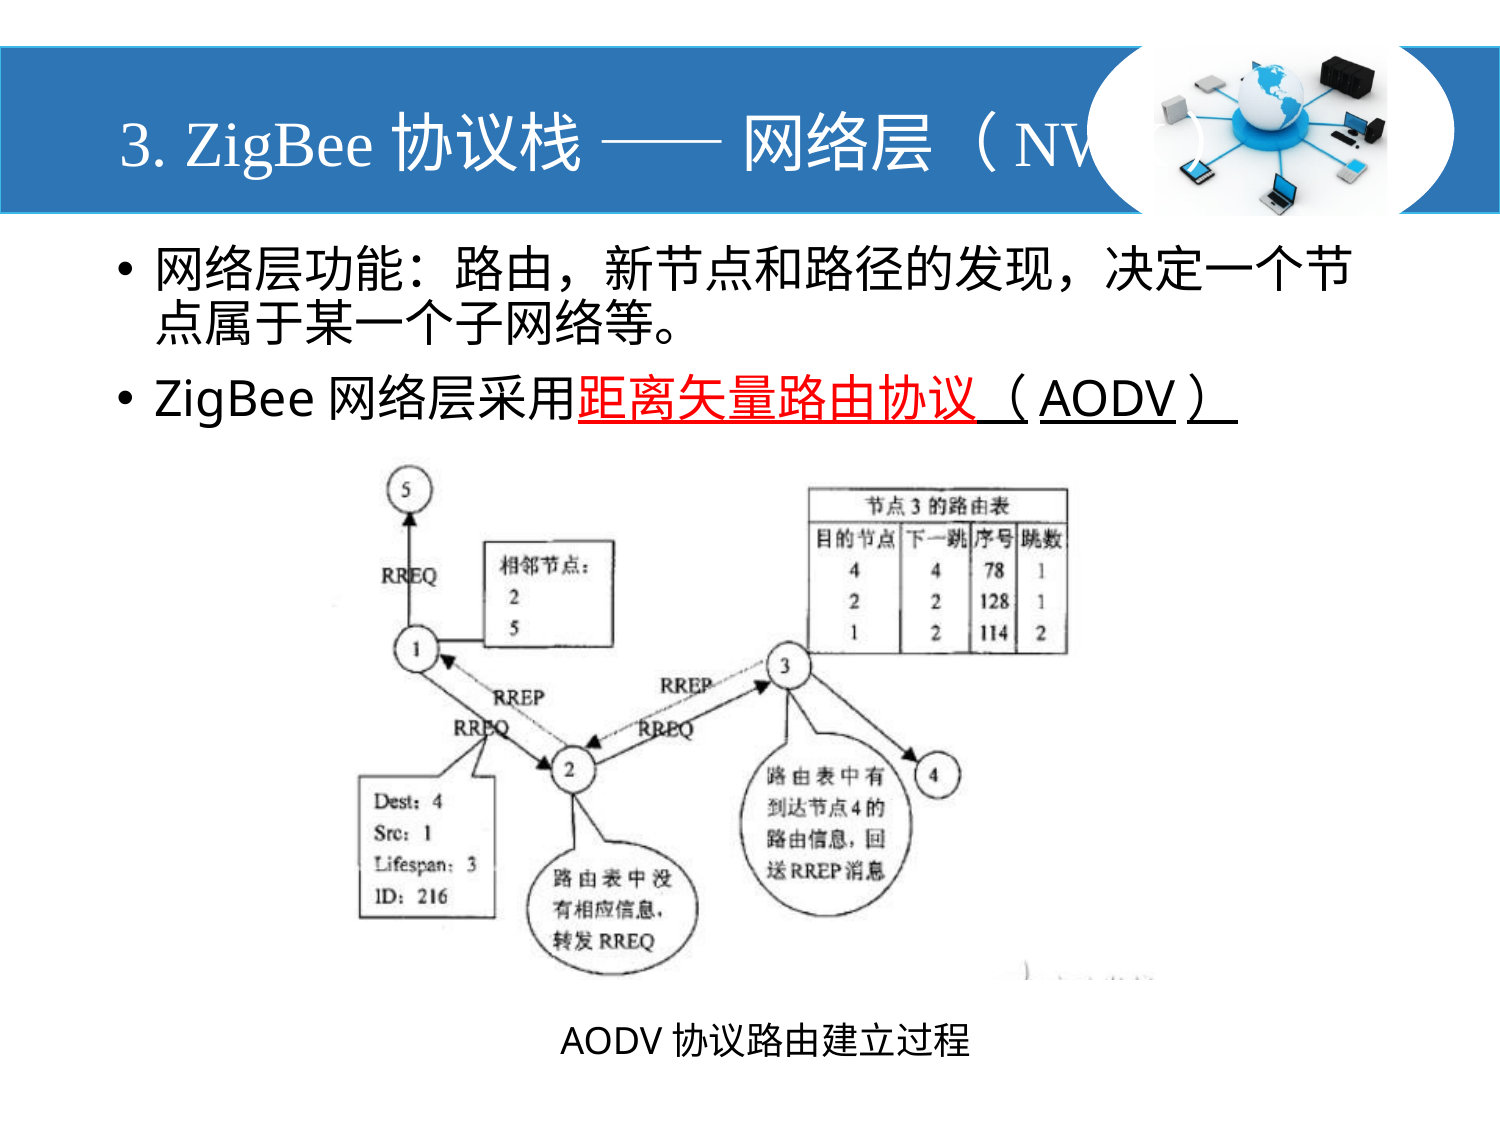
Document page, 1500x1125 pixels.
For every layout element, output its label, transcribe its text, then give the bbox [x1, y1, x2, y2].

text_box AODV协议路由建立过程 [470, 1009, 987, 1070]
list 网络层功能：路由，新节点和路径的发现，决定一个节点属于某一个子网络等。 ZigBee网络层采用距离矢量路由协议（AODV） [101, 236, 1396, 951]
picture [1154, 46, 1388, 216]
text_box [267, 452, 1167, 980]
title 3. ZigBee协议栈 —— 网络层（NWK） [104, 75, 1330, 216]
